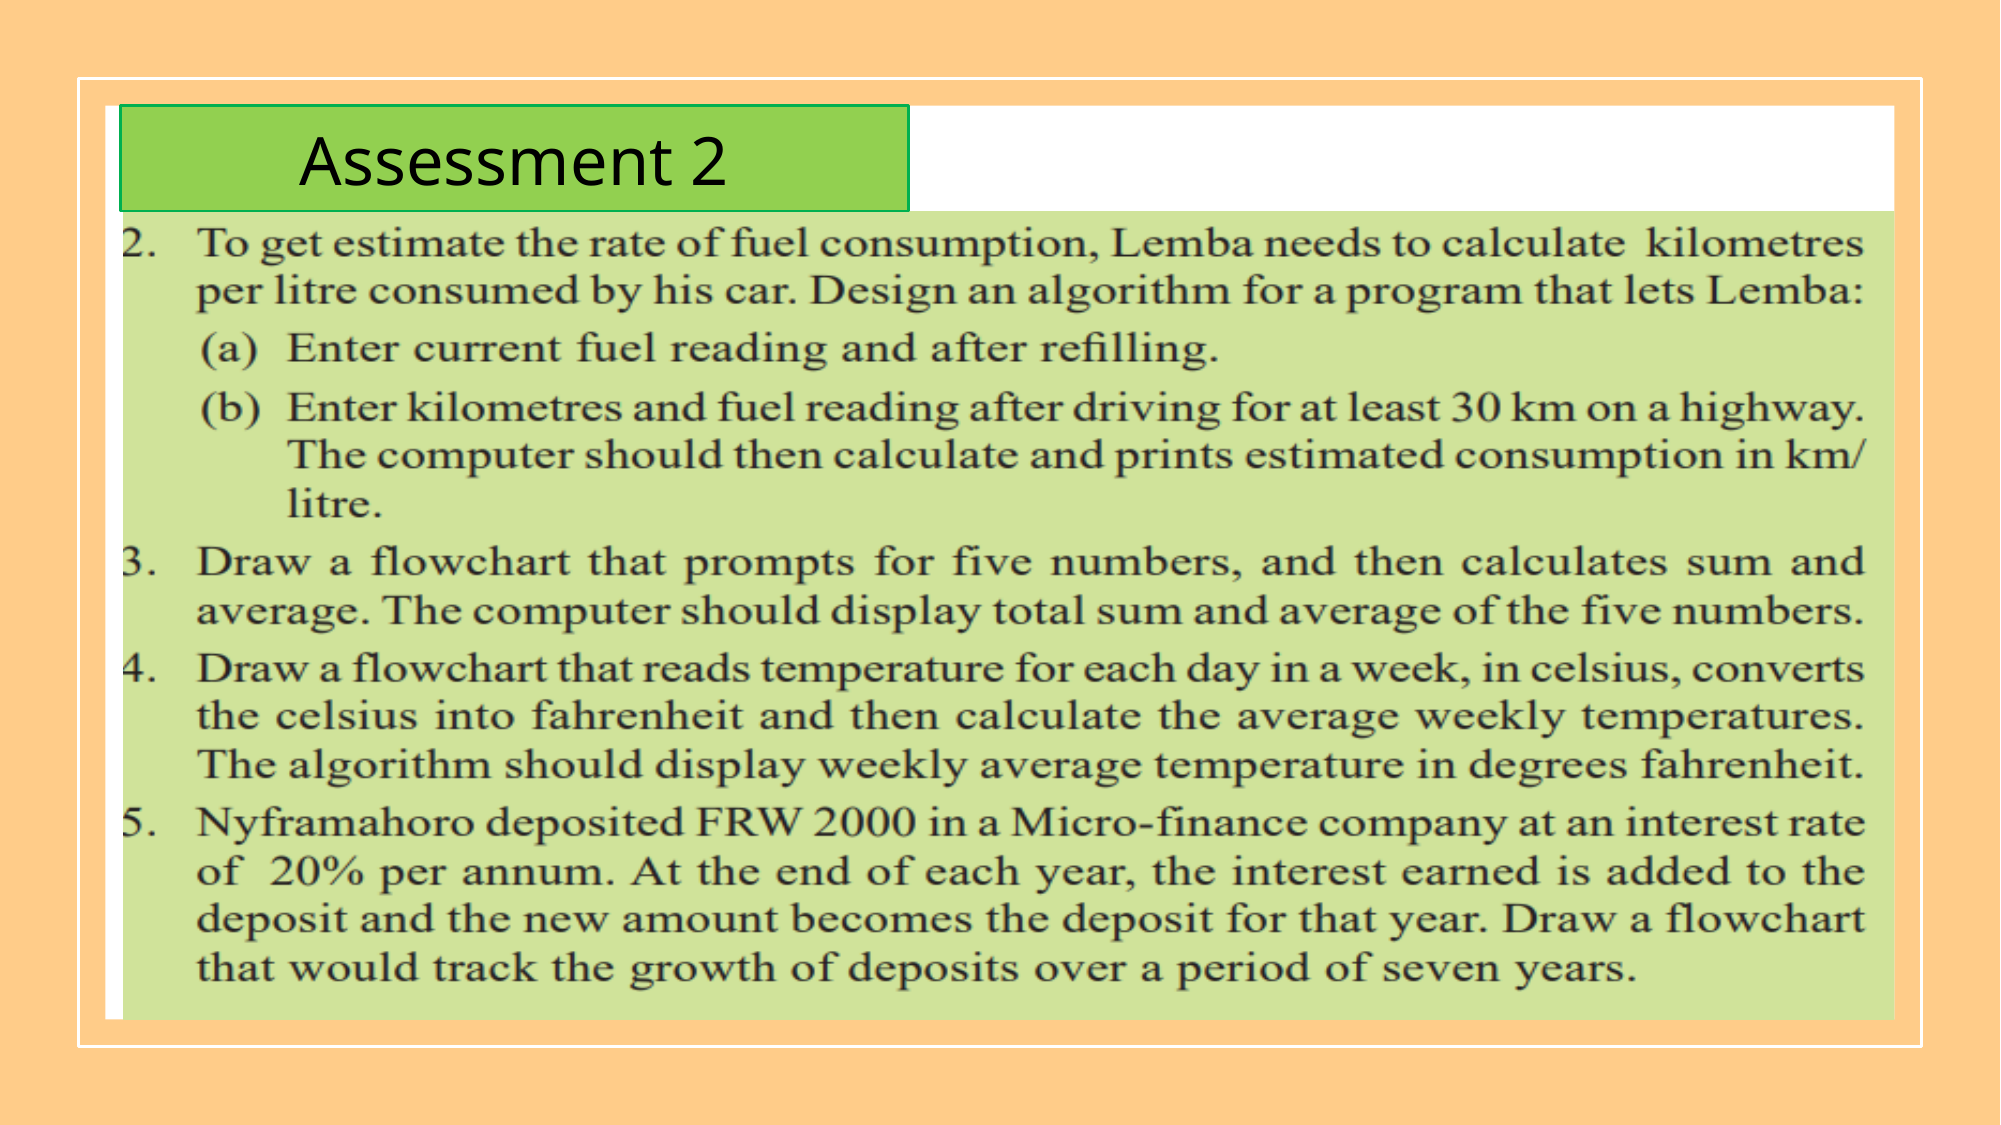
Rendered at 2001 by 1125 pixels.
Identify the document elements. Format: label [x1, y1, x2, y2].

text_box [77, 77, 1923, 1048]
text_box [105, 105, 1895, 1020]
text_box [0, 0, 2000, 1125]
